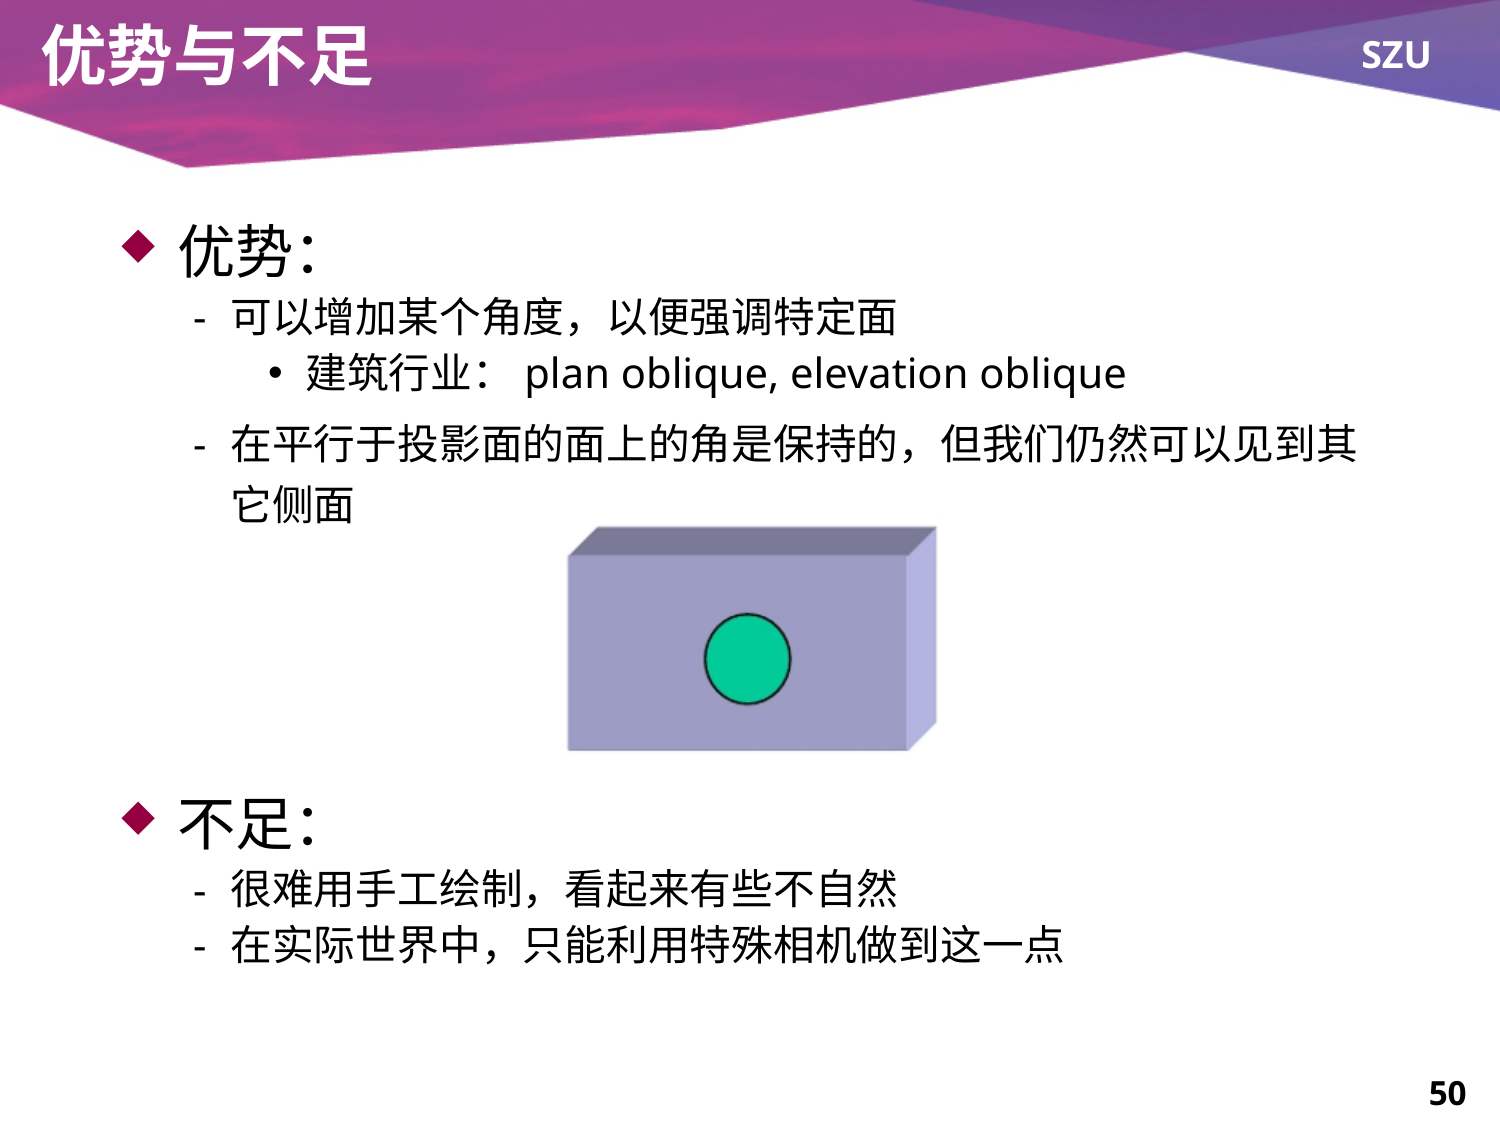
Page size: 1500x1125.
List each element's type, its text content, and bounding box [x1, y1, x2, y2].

title 优势与不足 [25, 15, 1320, 104]
list 优势： 可以增加某个角度，以便强调特定面 建筑行业：plan oblique, elevation oblique 在平行于投影面的面上的角是保持的，但我们仍然可以见到其它侧面 不足： 很难用手工绘制，看起来有些不自然 在实际世界中，只能利用特殊相机做到这一点 [103, 216, 1397, 1026]
picture [0, 0, 1500, 1125]
slide_number 50 [1384, 1065, 1500, 1125]
